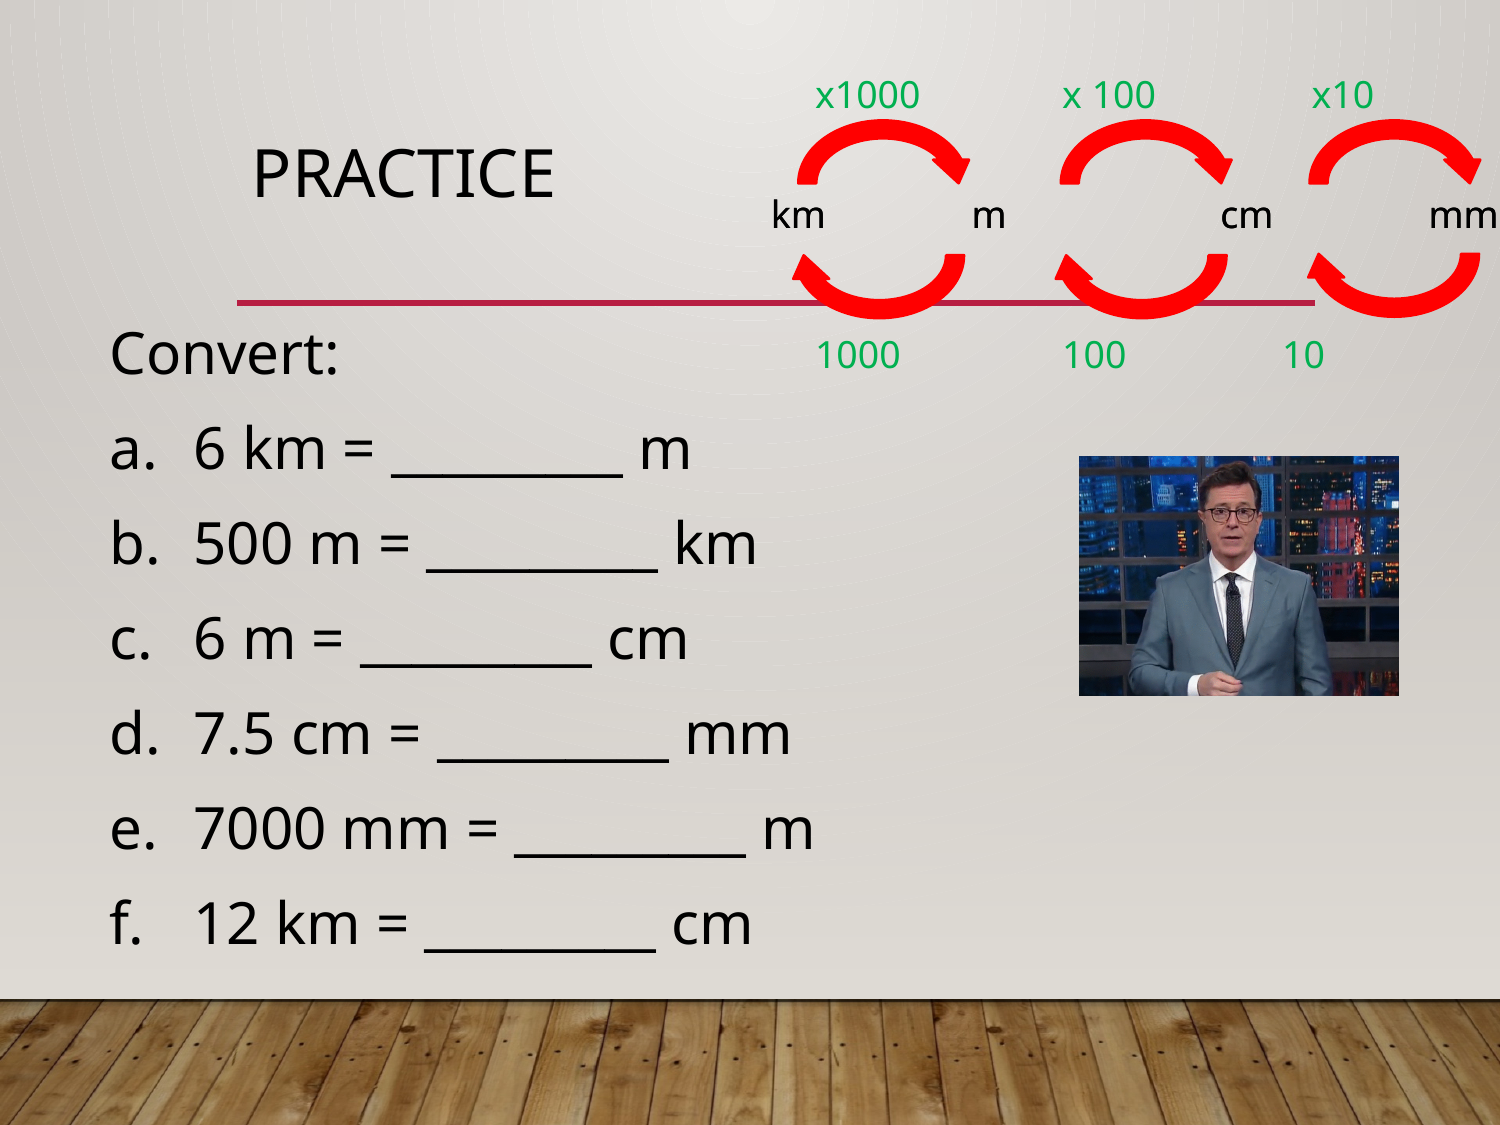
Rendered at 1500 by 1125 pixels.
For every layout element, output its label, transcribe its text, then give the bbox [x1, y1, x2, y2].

title Practice [236, 131, 755, 305]
picture [0, 999, 1500, 1125]
picture [1079, 456, 1399, 696]
text_box Convert: 6 km = _________ m 500 m = _________ km 6 m = _________ cm 7.5 cm = _________ mm 7000 mm = _________ m 12 km = _________ cm [94, 308, 832, 964]
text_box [755, 63, 1500, 389]
